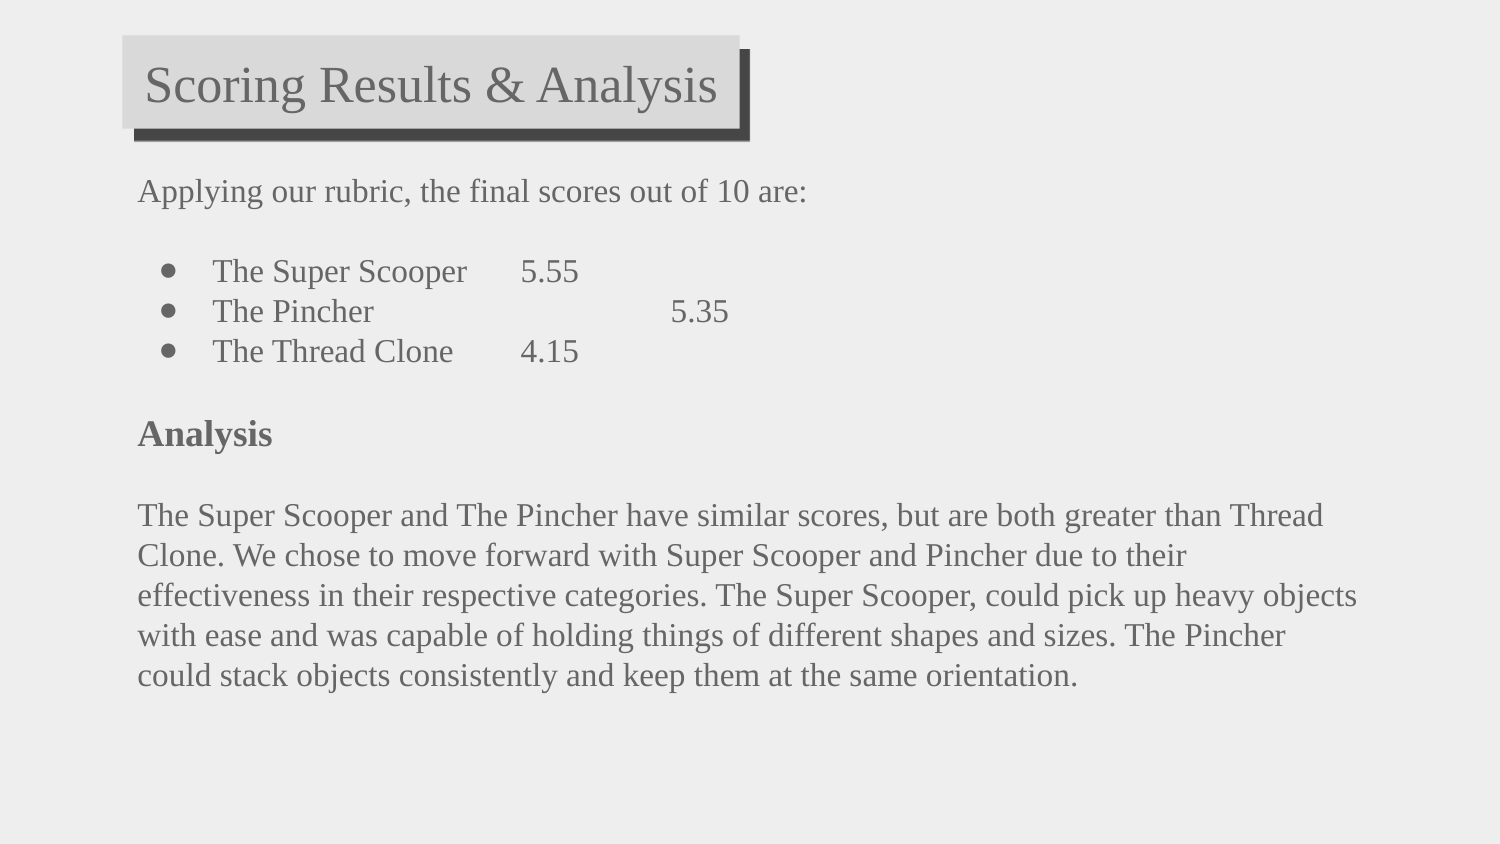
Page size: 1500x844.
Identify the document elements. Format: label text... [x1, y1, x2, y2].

text_box Applying our rubric, the final scores out of 10 are: The Super Scooper 5.55 The Pincher 5.35 The Thread Clone 4.15 Analysis The Super Scooper and The Pincher have similar scores, but are both greater than Thread Clone. We chose to move forward with Super Scooper and Pincher due to their effectiveness in their respective categories. The Super Scooper, could pick up heavy objects with ease and was capable of holding things of different shapes and sizes. The Pincher could stack objects consistently and keep them at the same orientation. [122, 154, 1378, 709]
text_box Scoring Results & Analysis [122, 35, 740, 128]
